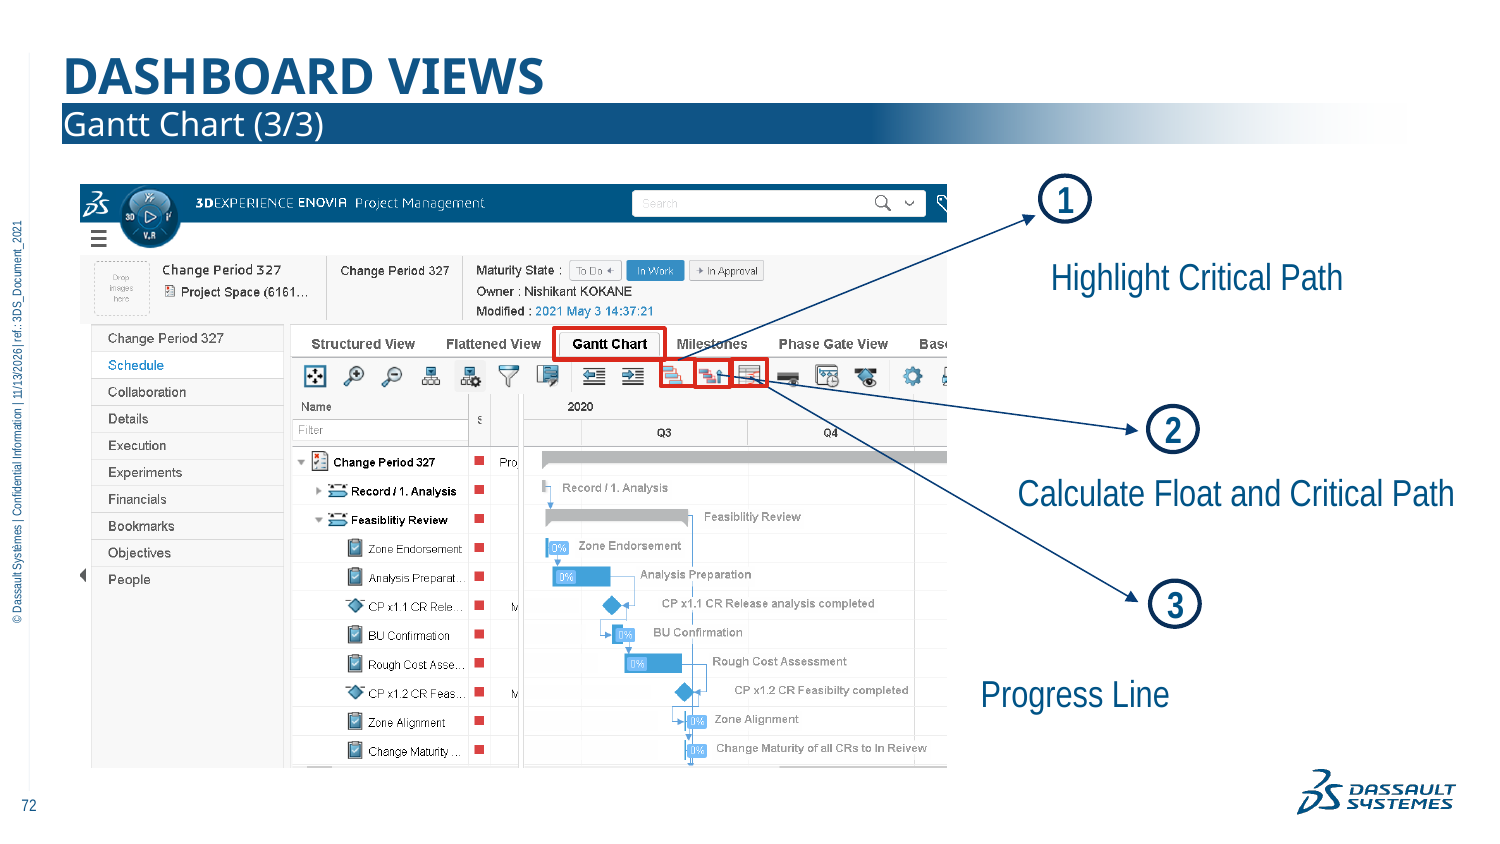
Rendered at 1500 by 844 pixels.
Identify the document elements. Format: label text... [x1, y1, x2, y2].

text_box Highlight Critical Path [1036, 241, 1359, 306]
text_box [677, 215, 1036, 361]
text_box Progress Line [965, 658, 1185, 723]
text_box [80, 184, 947, 768]
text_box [717, 374, 1139, 431]
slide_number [9, 345, 25, 404]
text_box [1148, 399, 1202, 458]
list Gantt Chart (3/3) [62, 103, 1408, 144]
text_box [1040, 168, 1094, 227]
text_box Calculate Float and Critical Path [1139, 456, 1471, 521]
picture [1293, 765, 1459, 818]
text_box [1150, 573, 1204, 632]
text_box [750, 376, 1139, 603]
title Dashboard Views [62, 43, 1408, 103]
